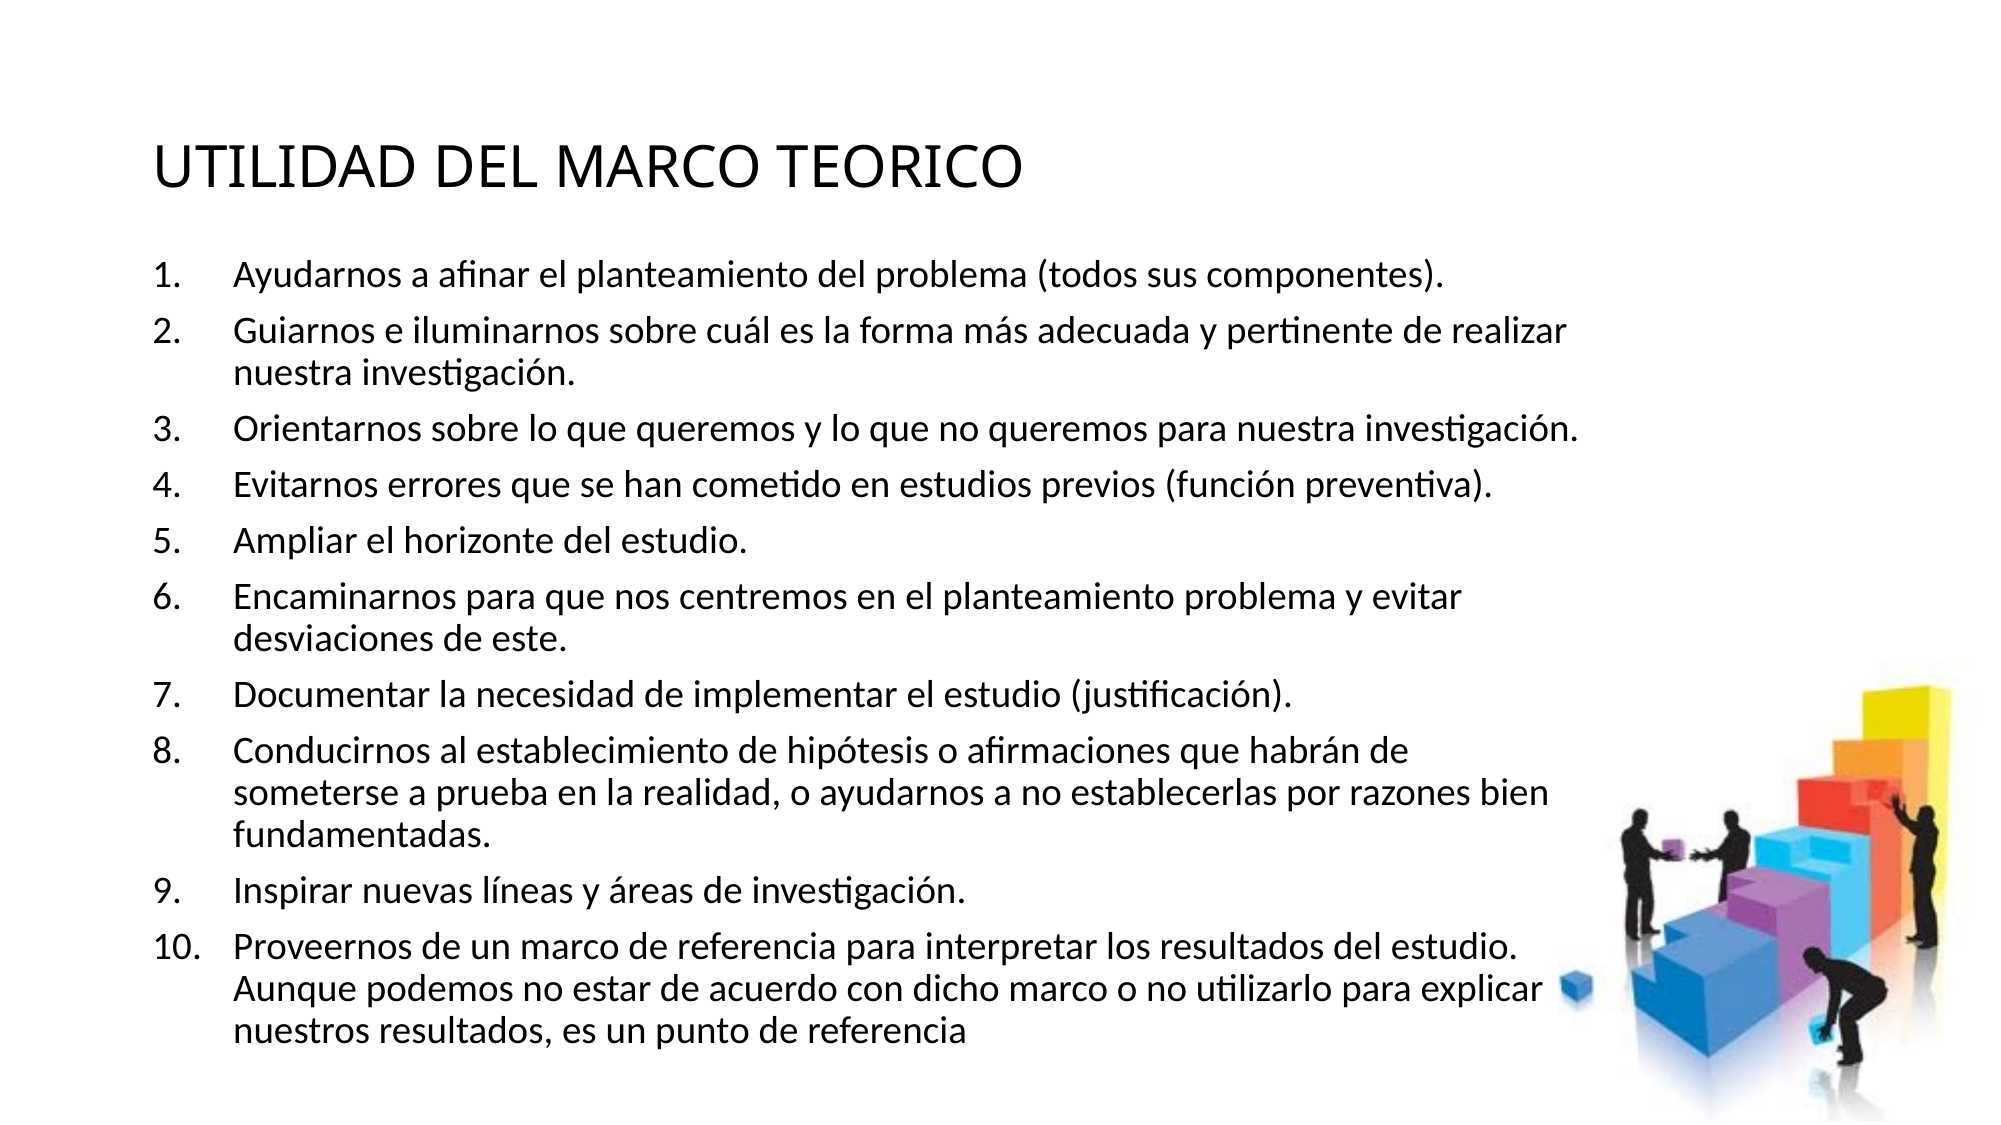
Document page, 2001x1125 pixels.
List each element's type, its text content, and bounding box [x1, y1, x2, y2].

picture [1558, 659, 2000, 1121]
title UTILIDAD DEL MARCO TEORICO [137, 59, 1863, 278]
list Ayudarnos a afinar el planteamiento del problema (todos sus componentes). Guiarnos e iluminarnos sobre cuál es la forma más adecuada y pertinente de realizar nuestra investigación. Orientarnos sobre lo que queremos y lo que no queremos para nuestra investigación. Evitarnos errores que se han cometido en estudios previos (función preventiva). Ampliar el horizonte del estudio. Encaminarnos para que nos centremos en el planteamiento problema y evitar desviaciones de este. Documentar la necesidad de implementar el estudio (justificación). Conducirnos al establecimiento de hipótesis o afirmaciones que habrán de someterse a prueba en la realidad, o ayudarnos a no establecerlas por razones bien fundamentadas. Inspirar nuevas líneas y áreas de investigación. Proveernos de un marco de referencia para interpretar los resultados del estudio. Aunque podemos no estar de acuerdo con dicho marco o no utilizarlo para explicar nuestros resultados, es un punto de referencia [137, 246, 1597, 1098]
